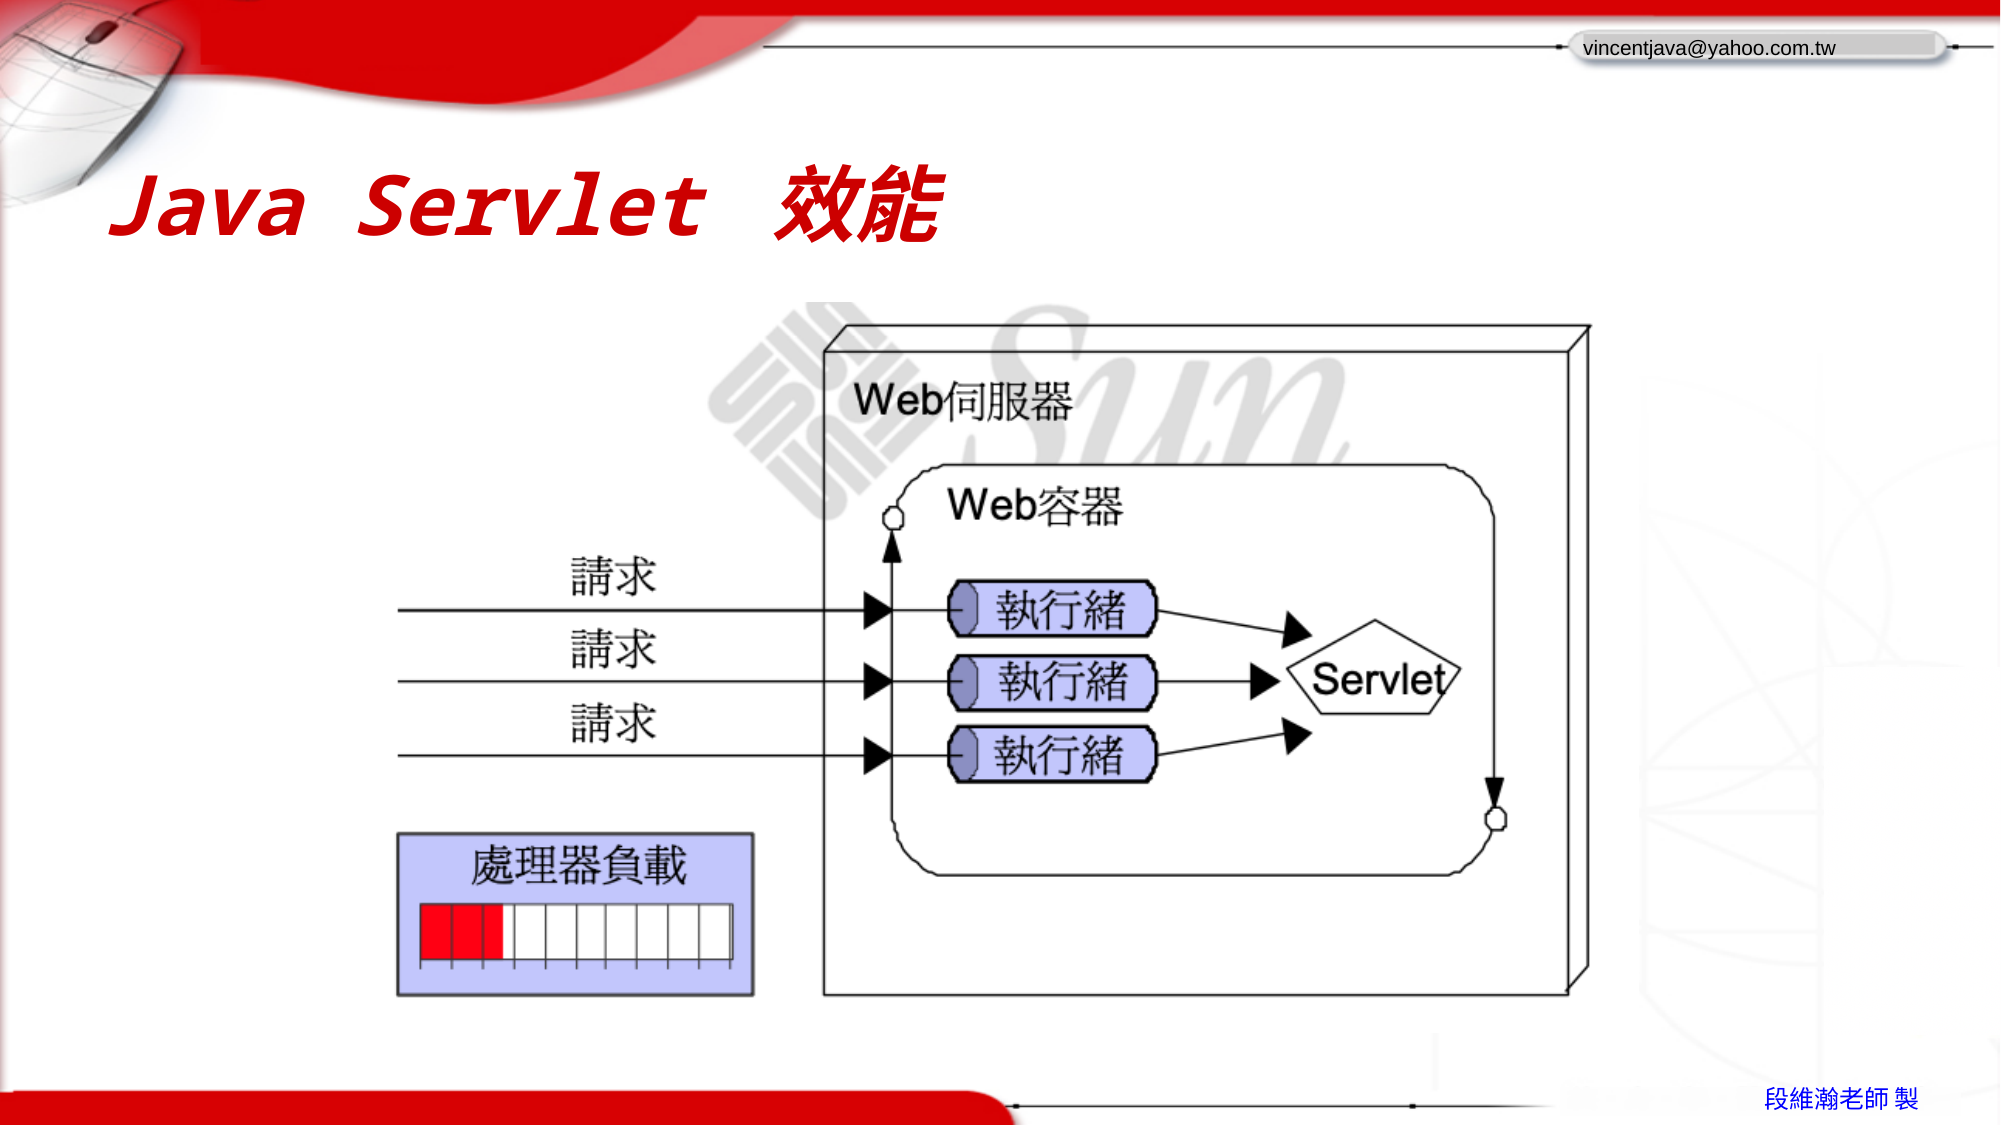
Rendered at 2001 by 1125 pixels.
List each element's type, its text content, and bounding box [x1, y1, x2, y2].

title Java Servlet 效能 [86, 136, 1887, 268]
picture [0, 0, 2001, 1125]
